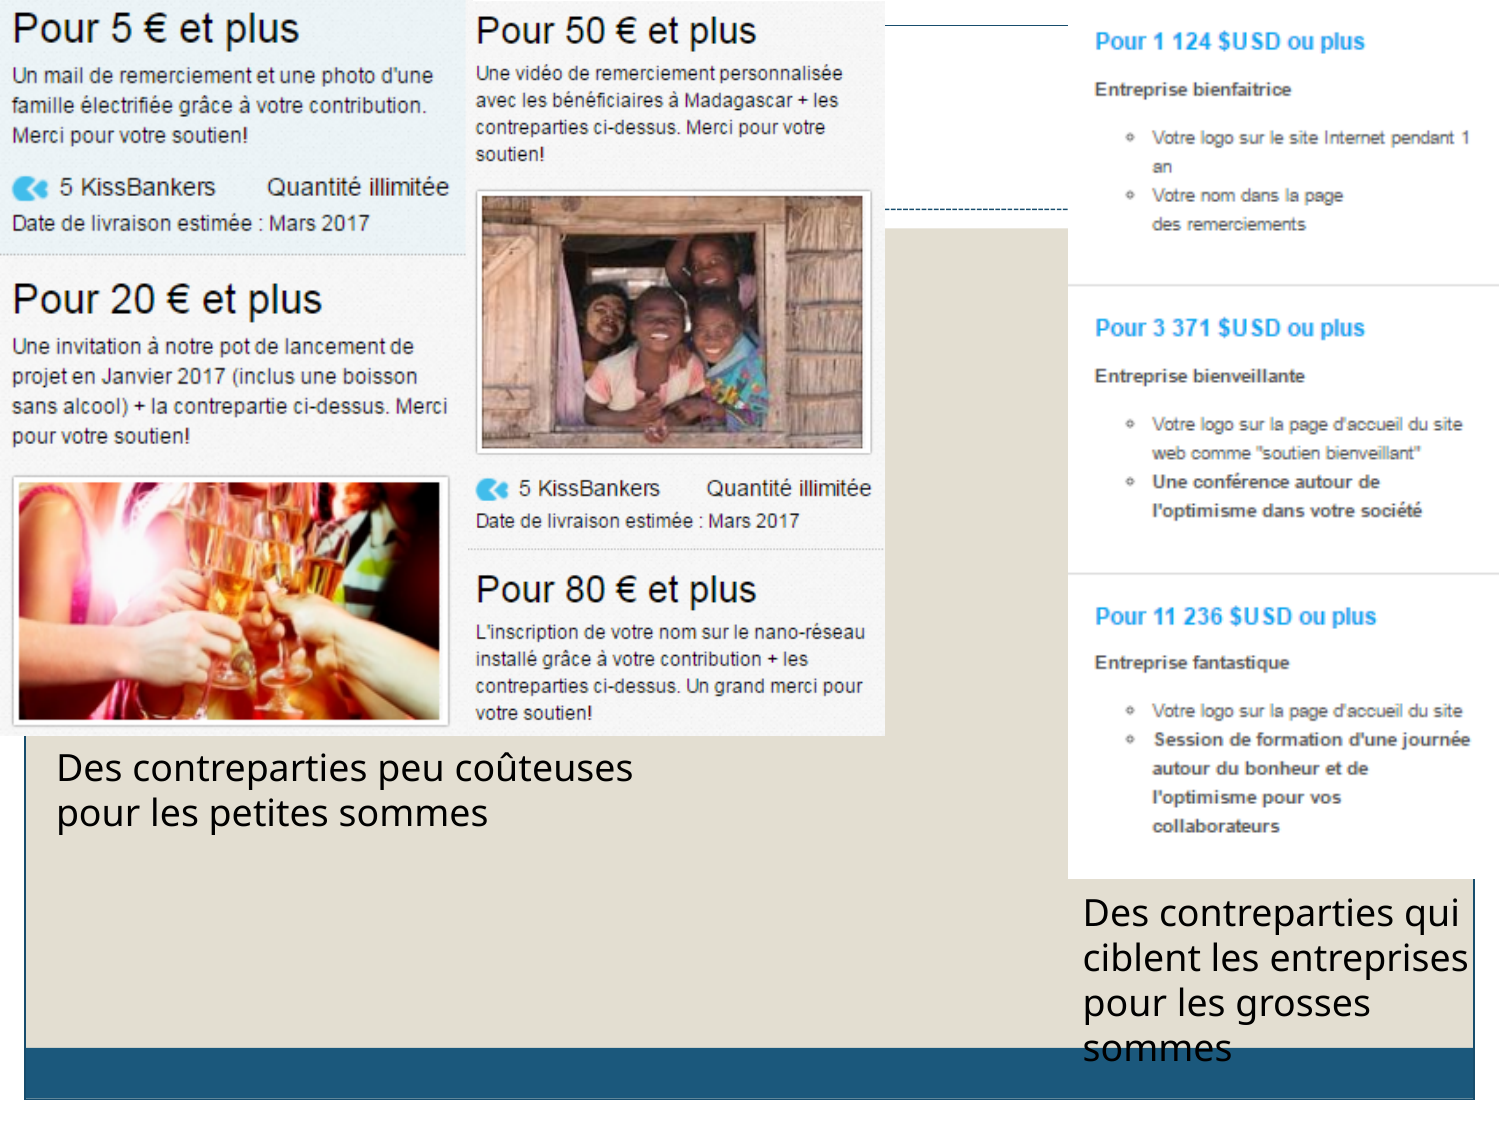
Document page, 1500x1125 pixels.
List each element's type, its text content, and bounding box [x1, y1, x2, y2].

picture [0, 0, 885, 736]
picture [1068, 2, 1500, 879]
text_box Des contreparties qui ciblent les entreprises pour les grosses sommes [1067, 887, 1499, 1076]
text_box Des contreparties peu coûteuses pour les petites sommes [41, 746, 821, 842]
